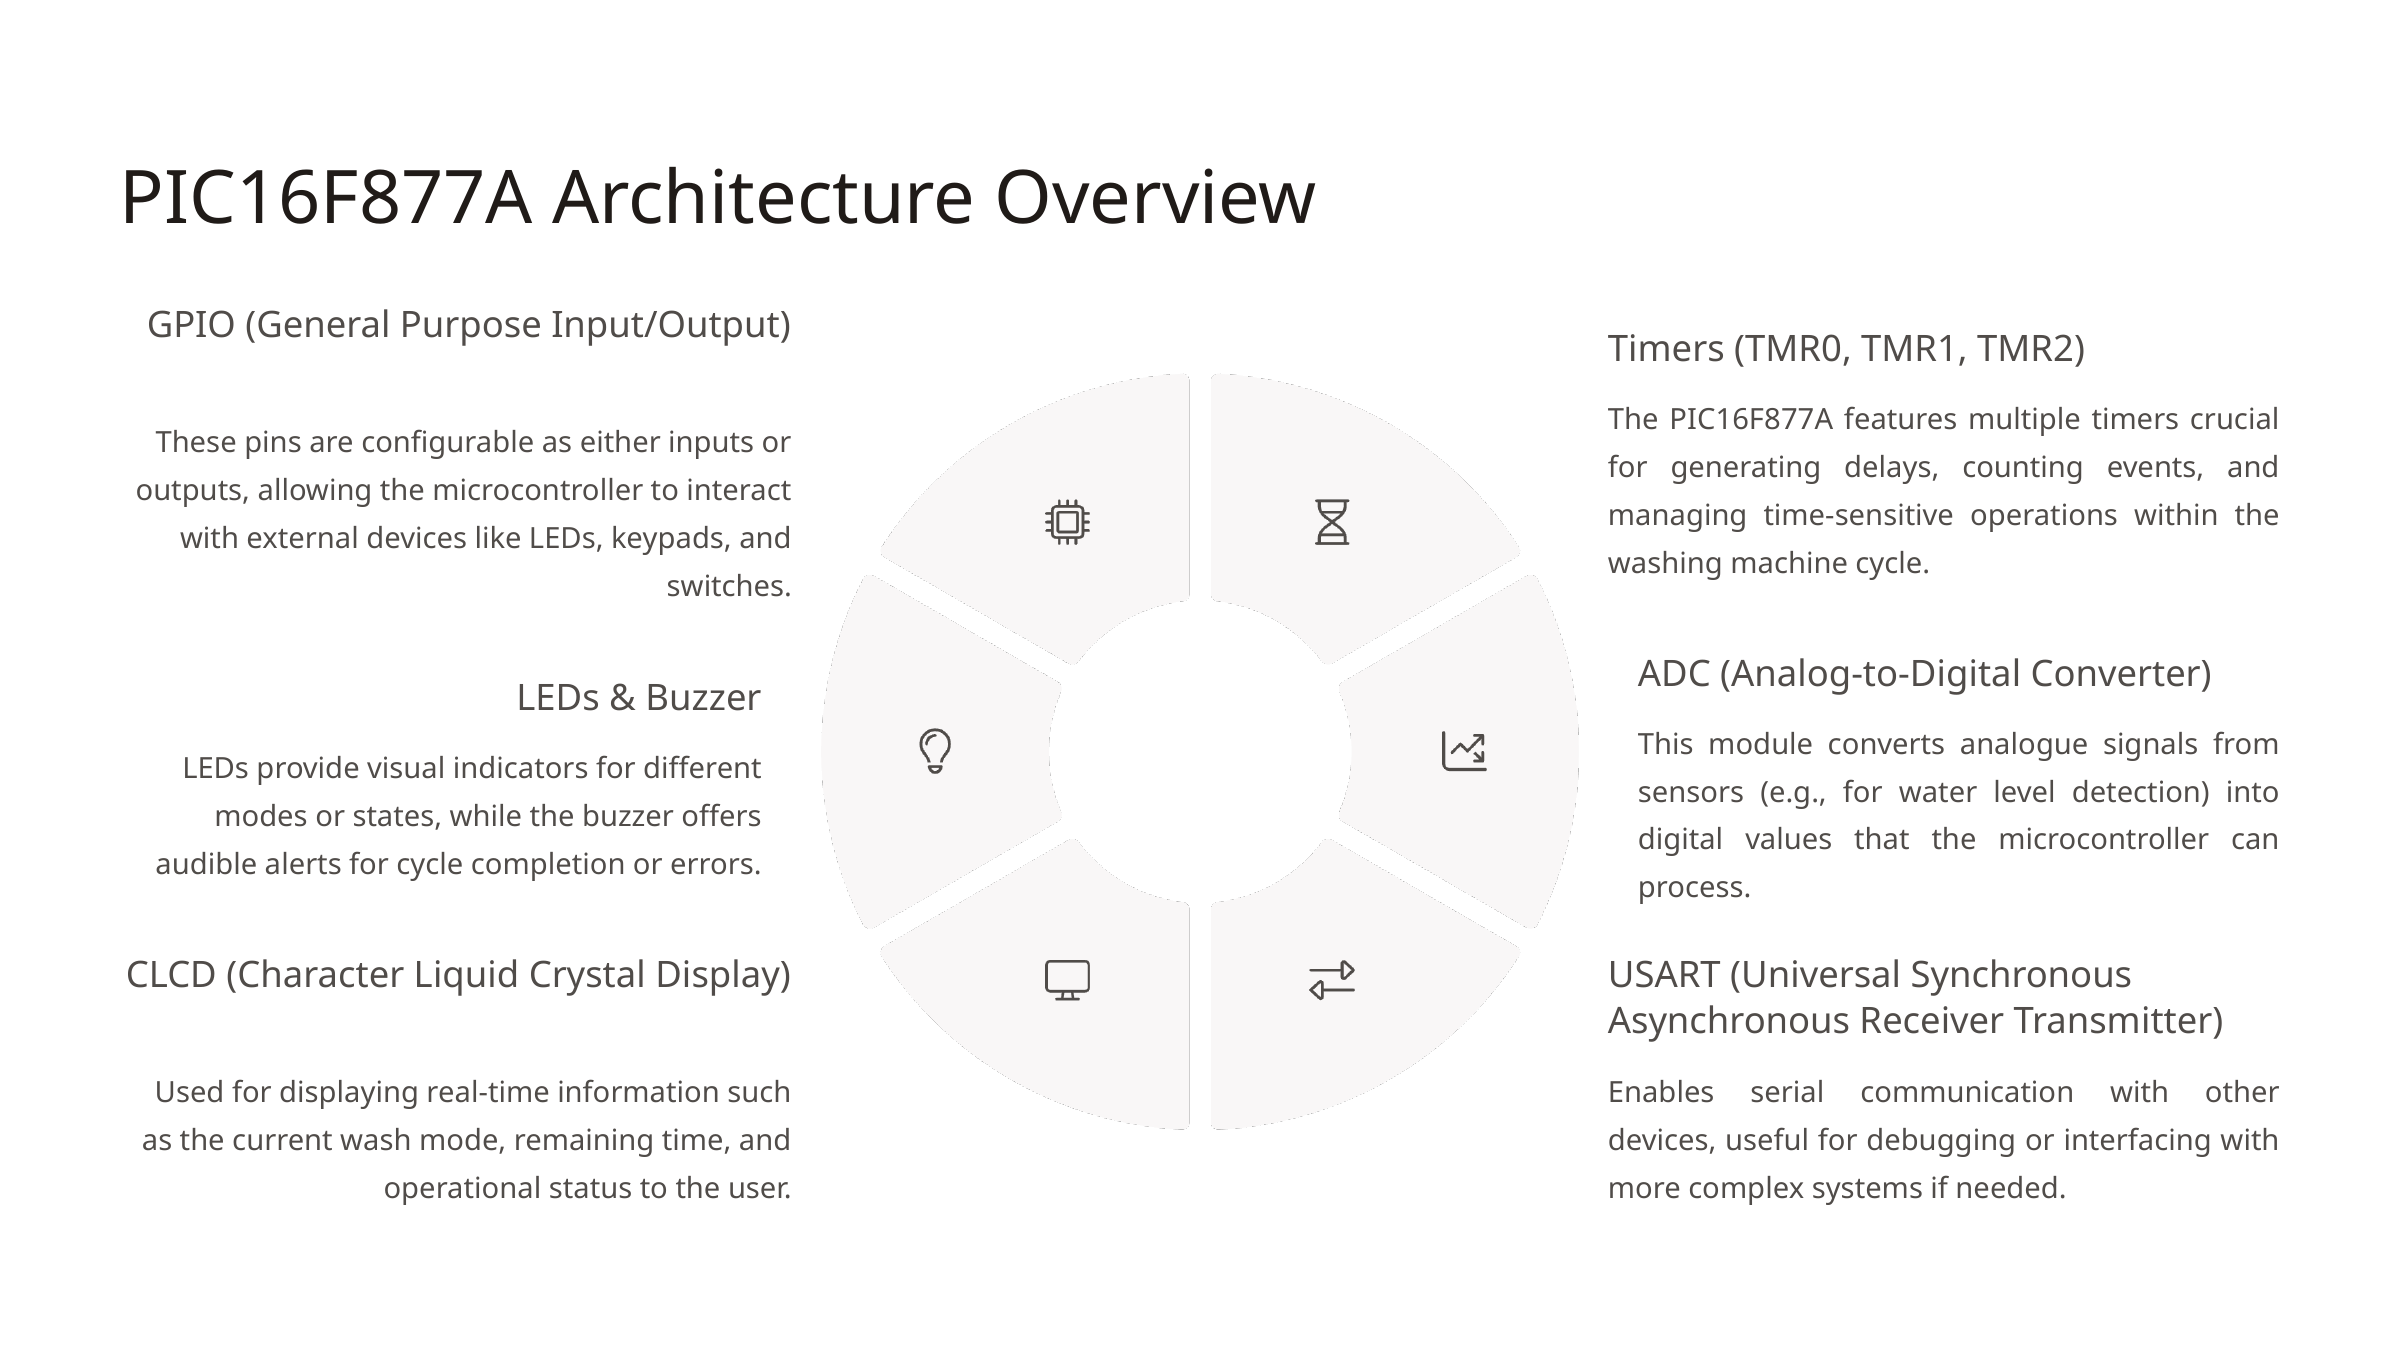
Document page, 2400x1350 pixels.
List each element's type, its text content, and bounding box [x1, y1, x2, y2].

text_box Used for displaying real-time information such as the current wash mode, remaining time, and operational status to the user. [119, 1060, 792, 1205]
text_box Enables serial communication with other devices, useful for debugging or interfacing with more complex systems if needed. [1607, 1060, 2281, 1205]
text_box PIC16F877A Architecture Overview [119, 145, 2220, 240]
text_box GPIO (General Purpose Input/Output) [119, 299, 792, 393]
text_box LEDs provide visual indicators for different modes or states, while the buzzer offers audible alerts for cycle completion or errors. [119, 736, 762, 880]
text_box This module converts analogue signals from sensors (e.g., for water level detection) into digital values that the microcontroller can process. [1637, 712, 2281, 904]
picture [821, 373, 1579, 1130]
text_box The PIC16F877A features multiple timers crucial for generating delays, counting events, and managing time-sensitive operations within the washing machine cycle. [1607, 387, 2281, 580]
text_box ADC (Analog-to-Digital Converter) [1637, 647, 2262, 695]
text_box CLCD (Character Liquid Crystal Display) [119, 948, 792, 1043]
text_box LEDs & Buzzer [387, 671, 762, 719]
text_box Timers (TMR0, TMR1, TMR2) [1607, 322, 2135, 370]
text_box These pins are configurable as either inputs or outputs, allowing the microcontroller to interact with external devices like LEDs, keypads, and switches. [119, 410, 792, 603]
text_box USART (Universal Synchronous Asynchronous Receiver Transmitter) [1607, 948, 2281, 1043]
